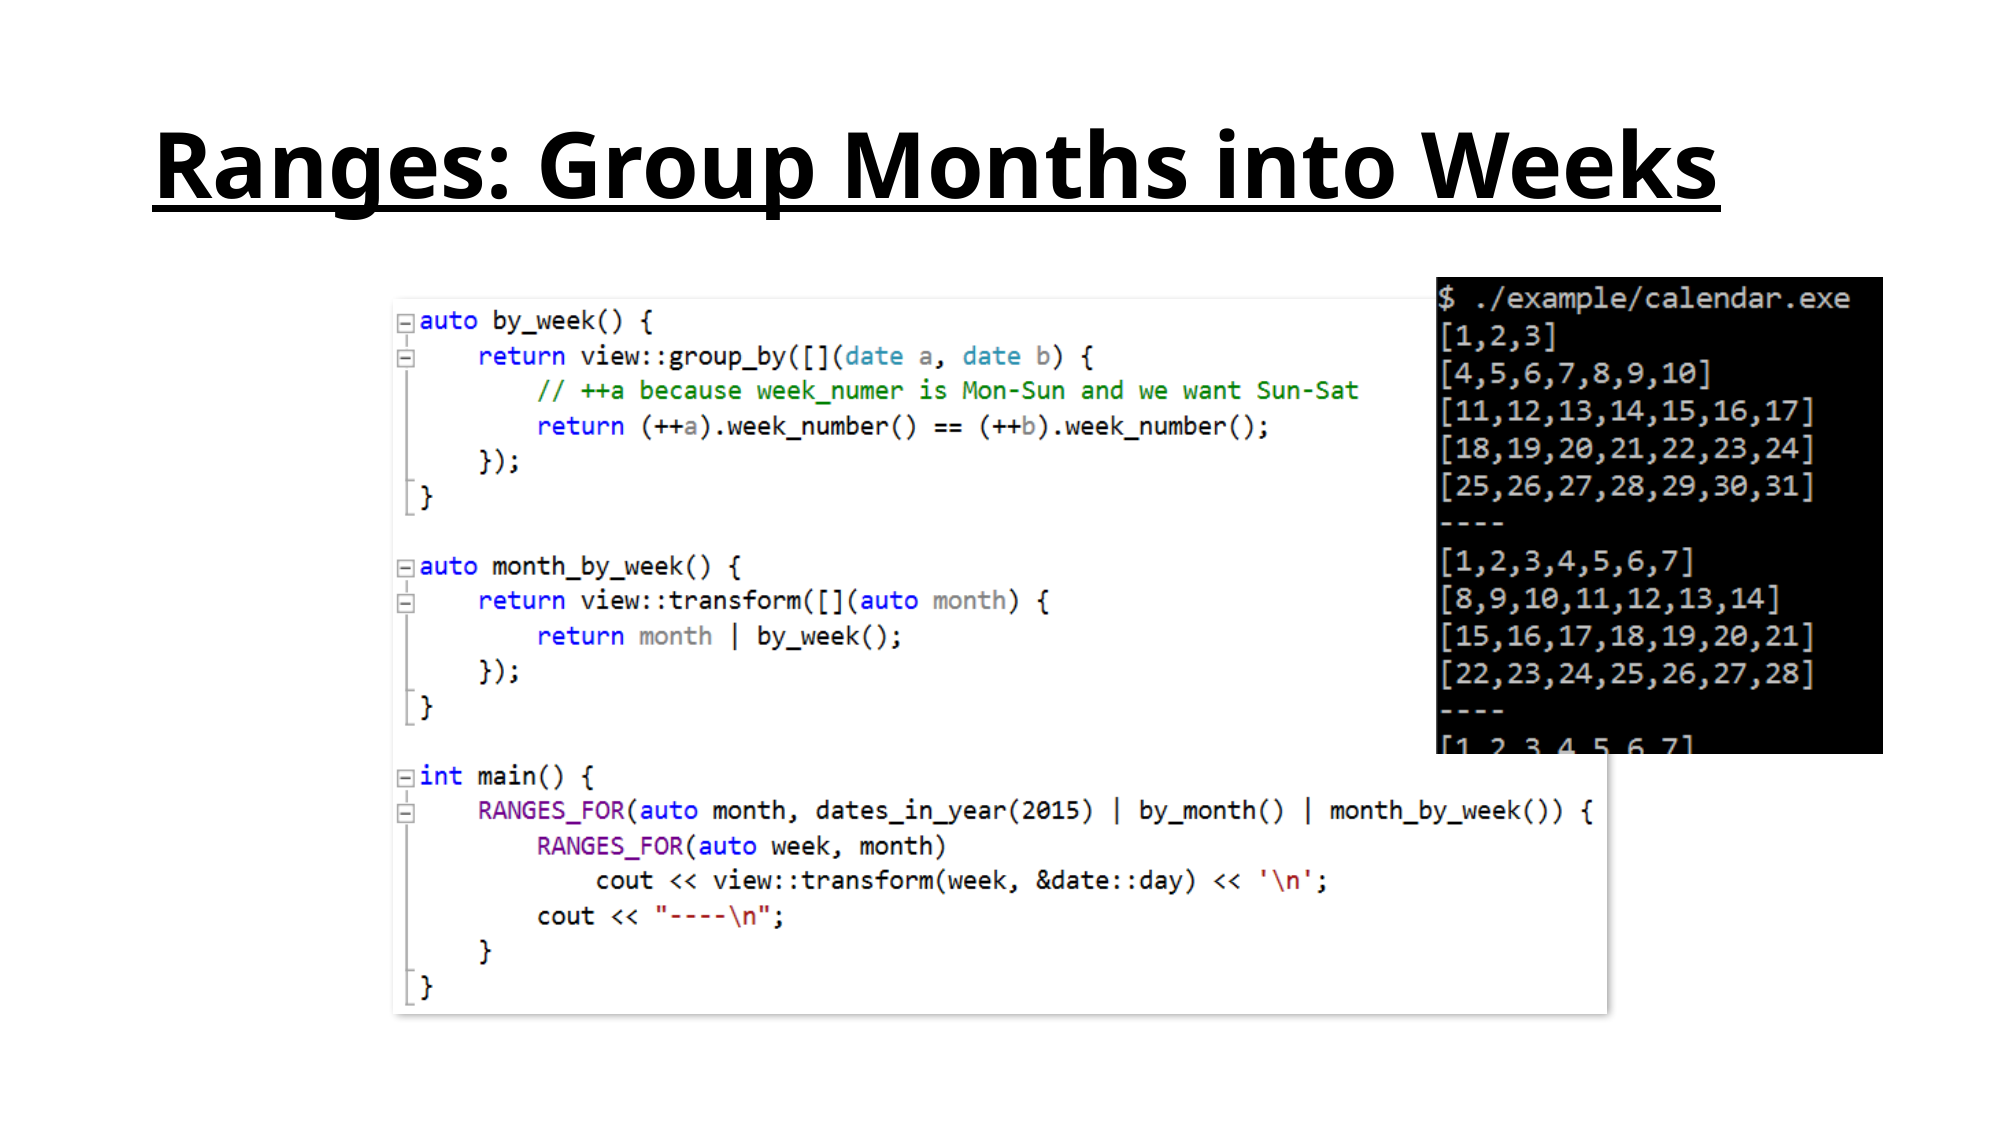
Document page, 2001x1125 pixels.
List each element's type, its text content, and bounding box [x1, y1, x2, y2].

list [393, 299, 1607, 1014]
picture [1436, 277, 1883, 754]
title Ranges: Group Months into Weeks [137, 59, 1863, 278]
